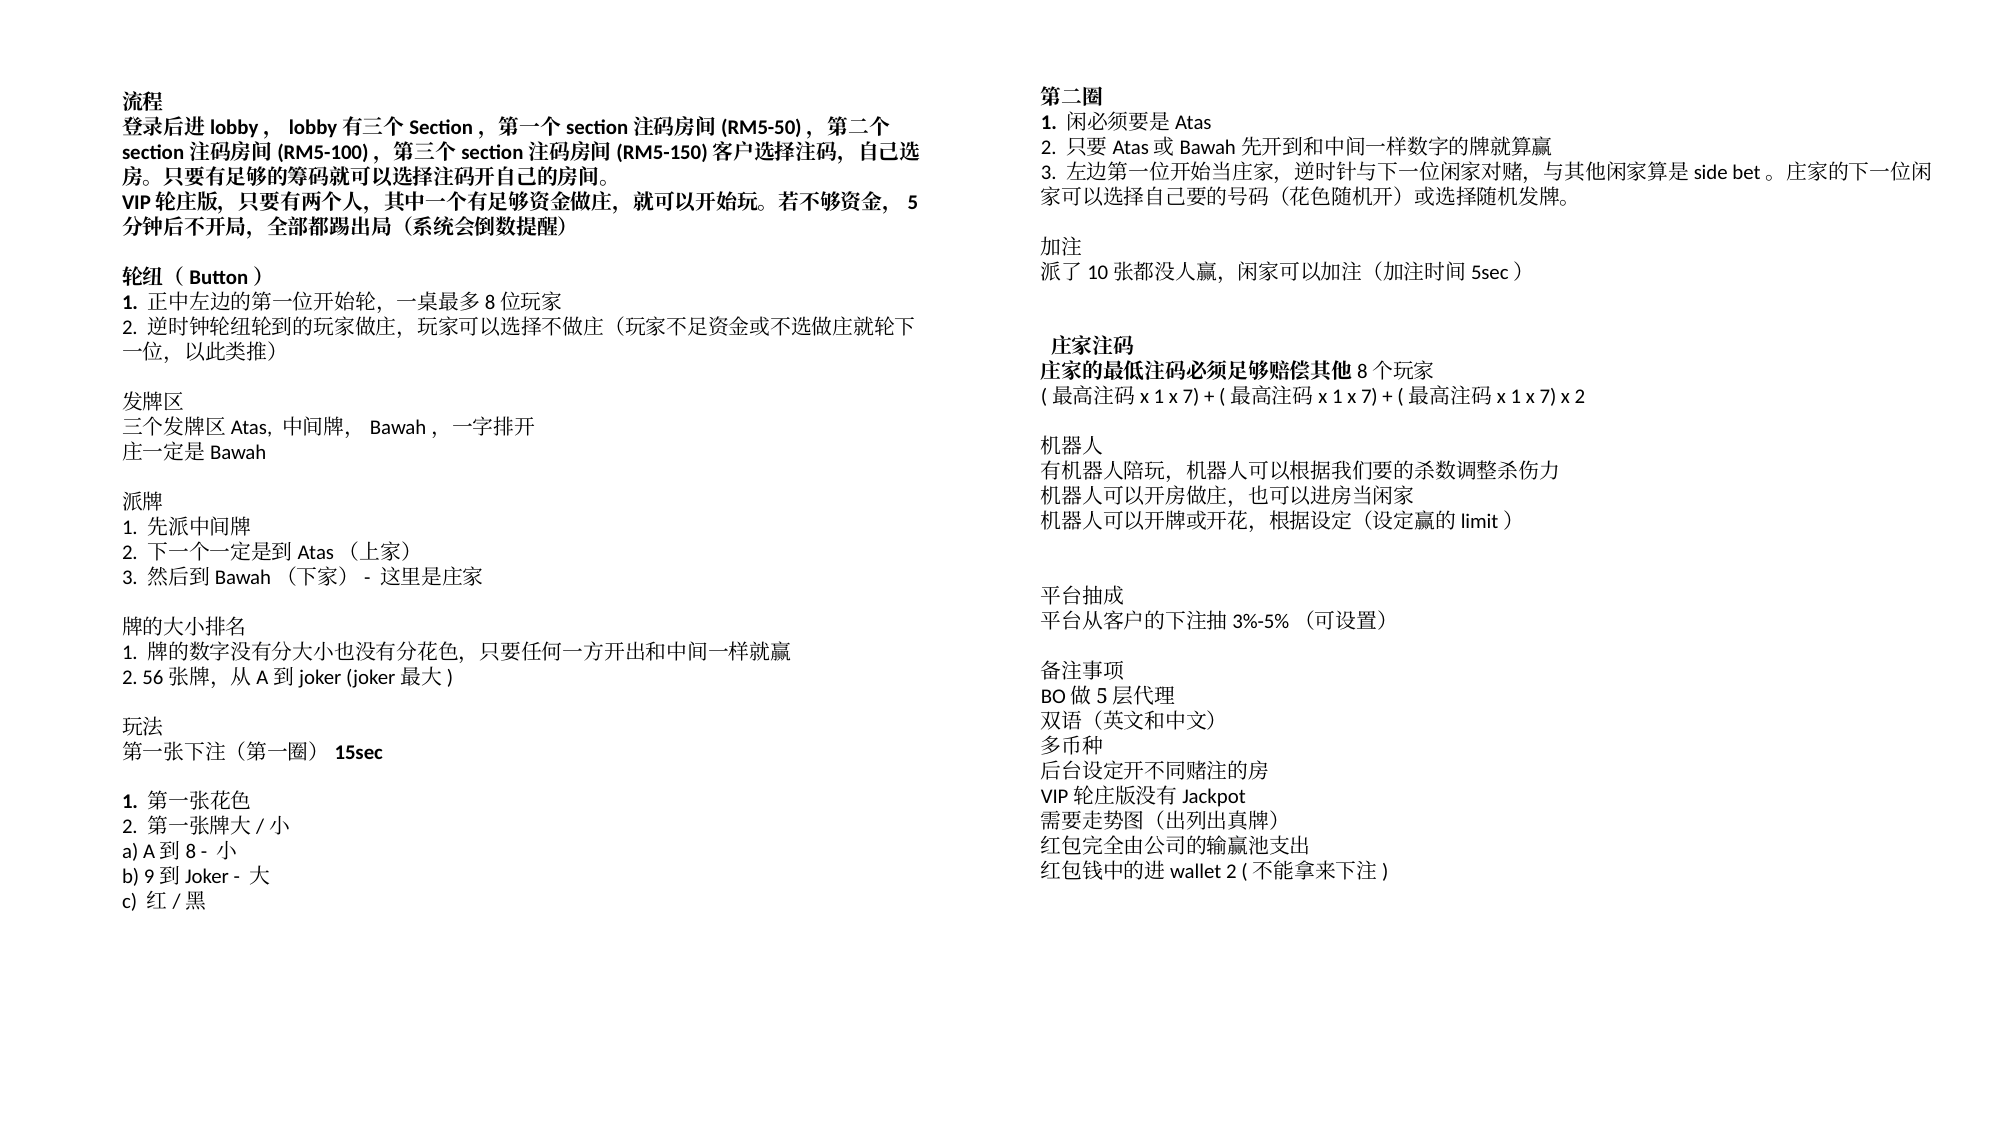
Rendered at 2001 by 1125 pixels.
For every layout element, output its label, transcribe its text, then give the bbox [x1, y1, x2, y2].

text_box 第二圈 1. 闲必须要是Atas 2. 只要Atas或Bawah先开到和中间一样数字的牌就算赢 3. 左边第一位开始当庄家，逆时针与下一位闲家对赌，与其他闲家算是side bet。庄家的下一位闲家可以选择自己要的号码（花色随机开）或选择随机发牌。 加注 派了10张都没人赢，闲家可以加注（加注时间5sec） 庄家注码 庄家的最低注码必须足够赔偿其他8个玩家 (最高注码x 1 x 7) + (最高注码x 1 x 7) + (最高注码x 1 x 7) x 2 机器人 有机器人陪玩，机器人可以根据我们要的杀数调整杀伤力 机器人可以开房做庄，也可以进房当闲家 机器人可以开牌或开花，根据设定（设定赢的limit） 平台抽成 平台从客户的下注抽3%-5%（可设置） 备注事项 BO做5层代理 双语（英文和中文） 多币种 后台设定开不同赌注的房 VIP轮庄版没有Jackpot 需要走势图（出列出真牌） 红包完全由公司的输赢池支出 红包钱中的进wallet 2 (不能拿来下注) [1026, 76, 1960, 891]
text_box 流程 登录后进lobby，lobby有三个Section，第一个section注码房间(RM5-50)，第二个section注码房间(RM5-100)，第三个section注码房间(RM5-150)客户选择注码，自己选房。只要有足够的筹码就可以选择注码开自己的房间。 VIP轮庄版，只要有两个人，其中一个有足够资金做庄，就可以开始玩。若不够资金，5分钟后不开局，全部都踢出局（系统会倒数提醒） 轮纽（Button） 1. 正中左边的第一位开始轮，一桌最多8位玩家 2. 逆时钟轮纽轮到的玩家做庄，玩家可以选择不做庄（玩家不足资金或不选做庄就轮下一位，以此类推） 发牌区 三个发牌区Atas, 中间牌，Bawah，一字排开 庄一定是Bawah 派牌 1. 先派中间牌 2. 下一个一定是到Atas（上家） 3. 然后到Bawah（下家）- 这里是庄家 牌的大小排名 1. 牌的数字没有分大小也没有分花色，只要任何一方开出和中间一样就赢 2. 56张牌，从A到joker (joker最大) 玩法 第一张下注（第一圈）15sec 1. 第一张花色 2. 第一张牌大/小 a) A到8 - 小 b) 9到Joker - 大 c) 红/黑 [107, 81, 941, 946]
